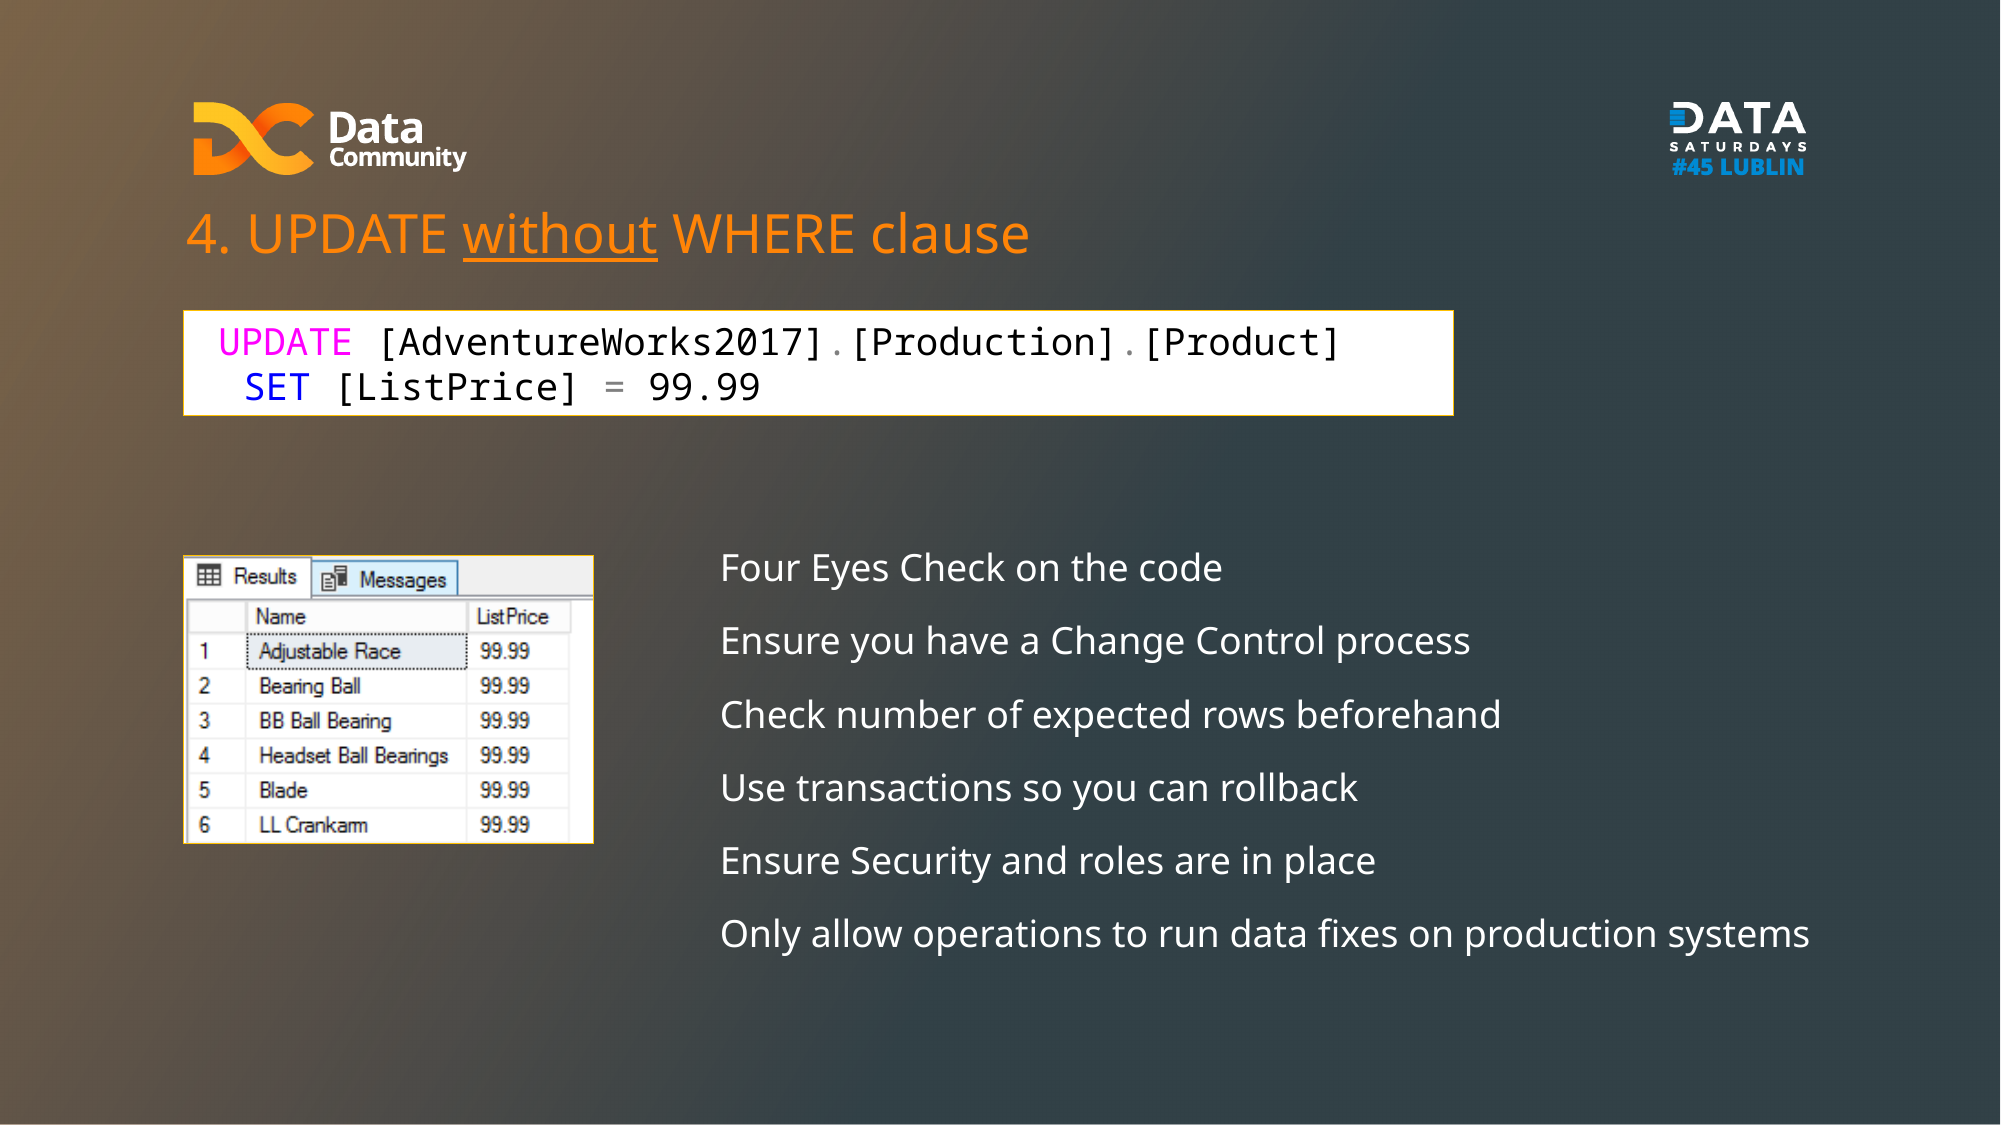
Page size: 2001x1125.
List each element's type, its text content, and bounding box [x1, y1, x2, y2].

text_box Ensure Security and roles are in place [705, 829, 1705, 889]
text_box Use transactions so you can rollback [705, 756, 1877, 816]
text_box 4. UPDATE without WHERE clause [172, 192, 1566, 273]
text_box UPDATE [AdventureWorks2017].[Production].[Product] SET [ListPrice] = 99.99 [183, 310, 1454, 416]
text_box Four Eyes Check on the code [705, 536, 1938, 596]
picture [0, 0, 2001, 1125]
text_box Ensure you have a Change Control process [705, 610, 1938, 670]
text_box Check number of expected rows beforehand [705, 683, 1877, 743]
text_box Only allow operations to run data fixes on production systems [705, 902, 1877, 962]
